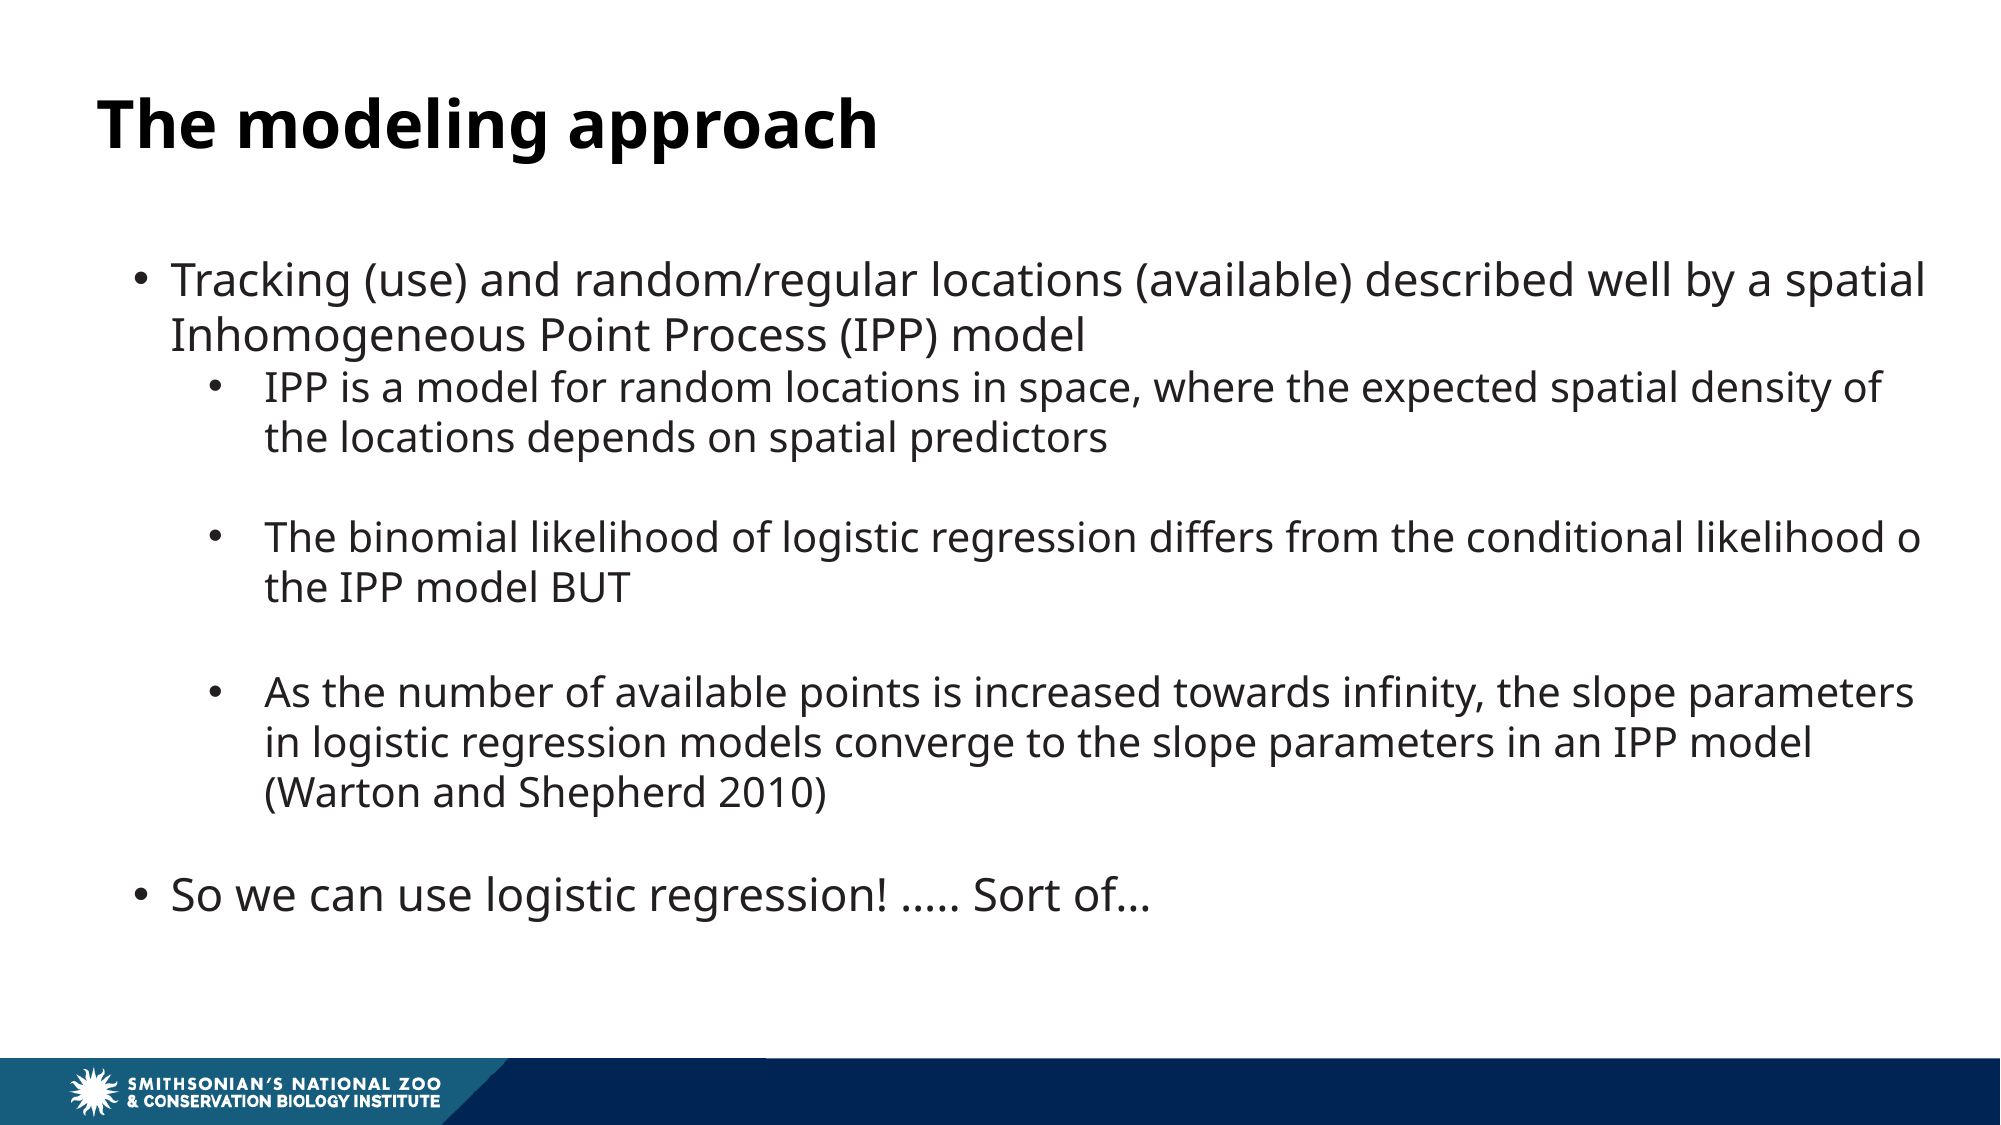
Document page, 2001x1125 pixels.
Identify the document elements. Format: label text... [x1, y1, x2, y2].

text_box The modeling approach [81, 18, 1807, 236]
picture [0, 1058, 701, 1125]
text_box Tracking (use) and random/regular locations (available) described well by a spatial Inhomogeneous Point Process (IPP) model IPP is a model for random locations in space, where the expected spatial density of the locations depends on spatial predictors The binomial likelihood of logistic regression differs from the conditional likelihood o the IPP model BUT As the number of available points is increased towards infinity, the slope parameters in logistic regression models converge to the slope parameters in an IPP model (Warton and Shepherd 2010) So we can use logistic regression! ….. Sort of… [118, 243, 1962, 929]
